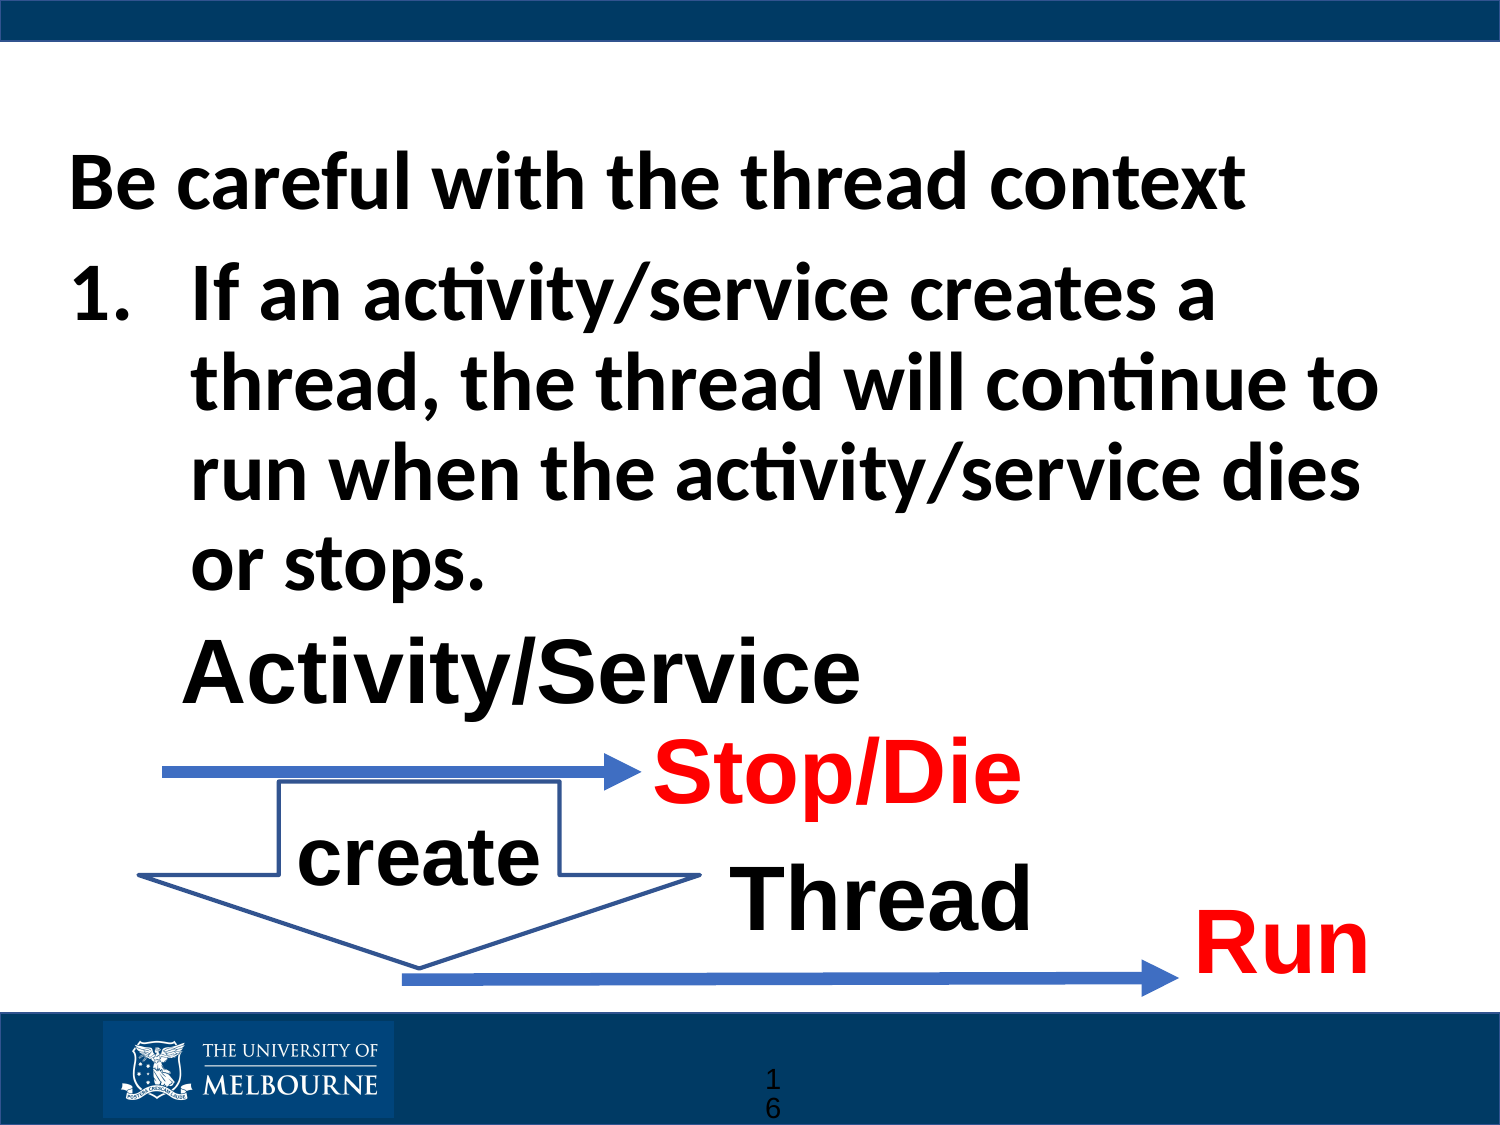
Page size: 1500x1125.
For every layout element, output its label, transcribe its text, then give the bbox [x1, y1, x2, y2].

text_box create [136, 781, 702, 971]
picture [103, 1021, 394, 1118]
text_box Activity/Service [165, 604, 879, 730]
text_box Stop/Die [637, 704, 1052, 830]
text_box Run [1179, 874, 1395, 1000]
text_box Thread [714, 830, 1051, 956]
list Be careful with the thread context If an activity/service creates a thread, the thread will continue to run when the activity/service dies or stops. [24, 122, 1455, 609]
slide_number 16 [750, 1060, 780, 1095]
